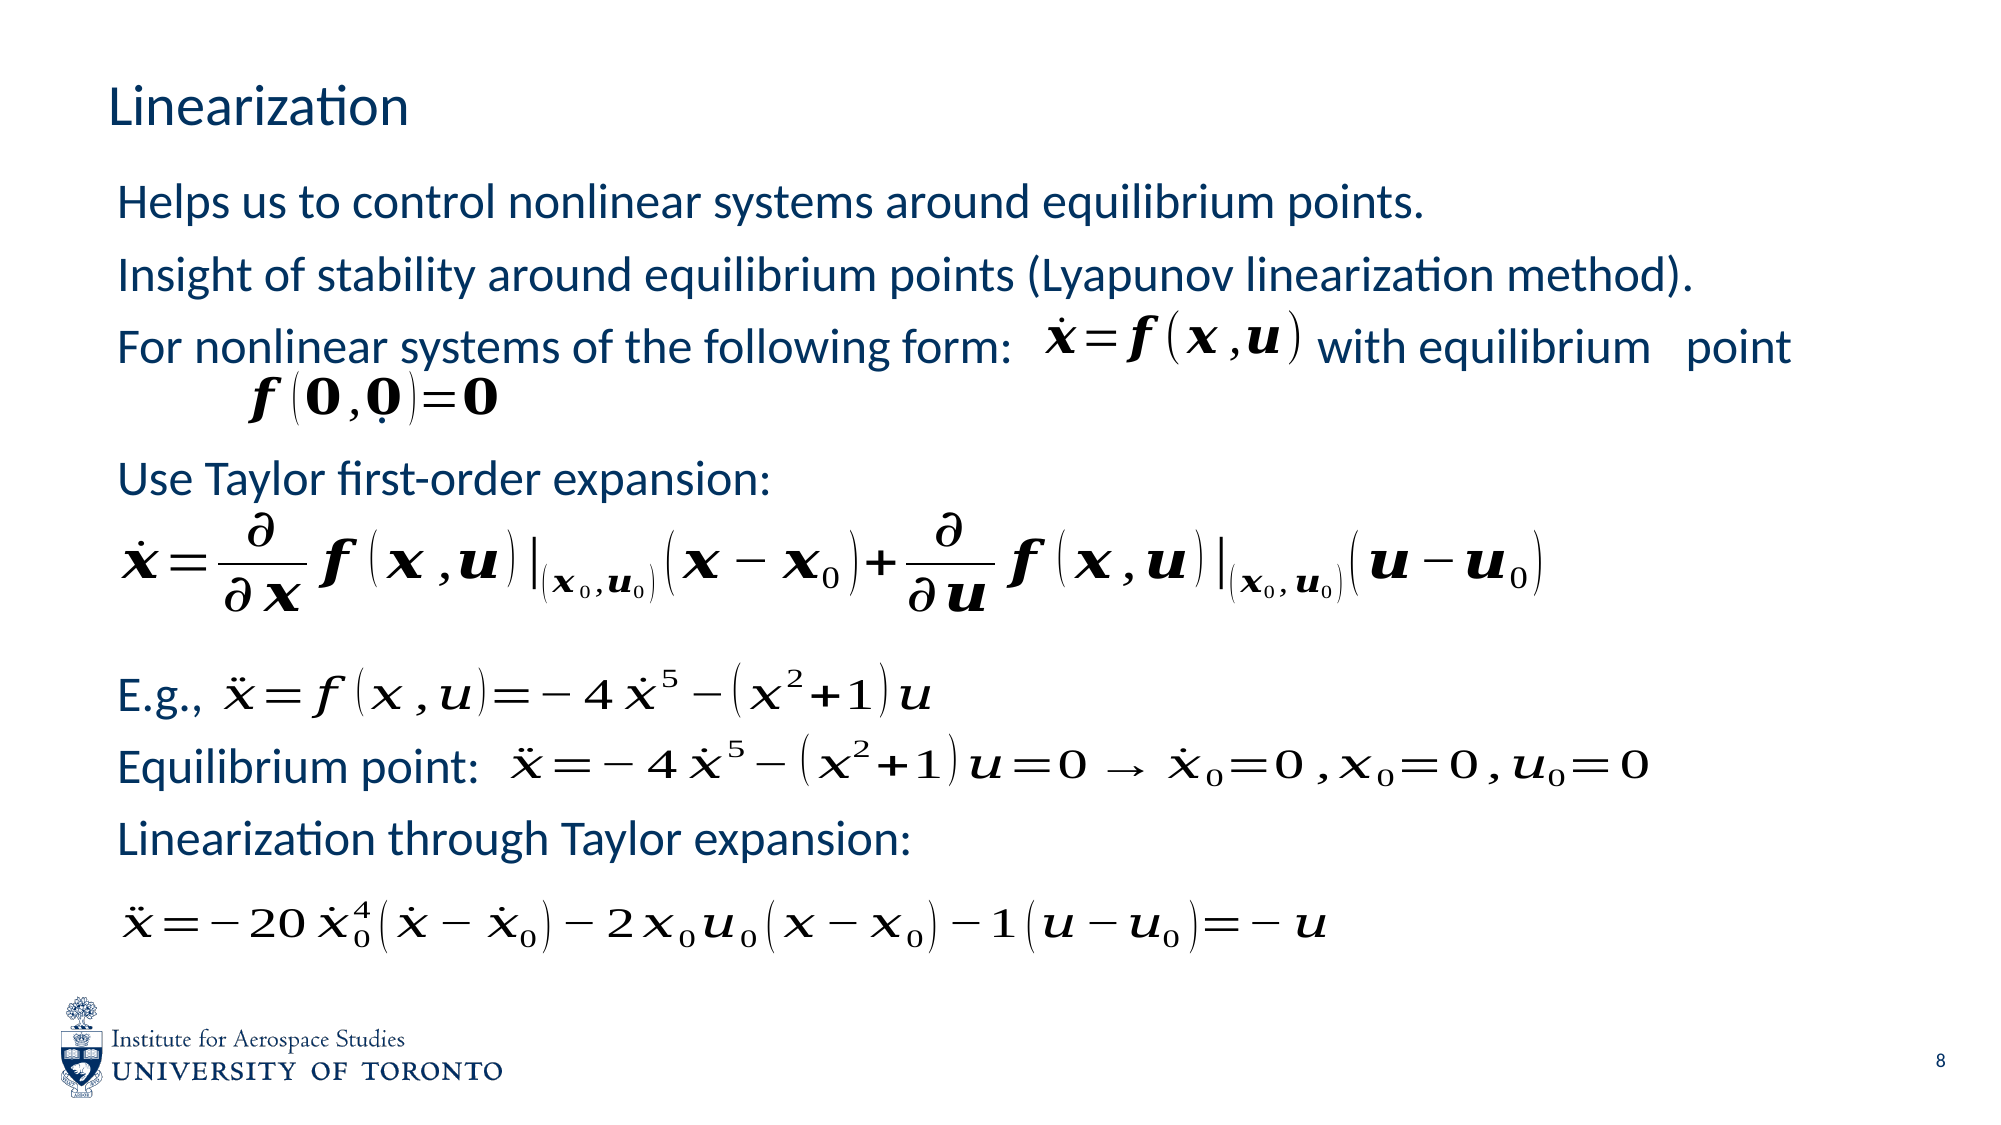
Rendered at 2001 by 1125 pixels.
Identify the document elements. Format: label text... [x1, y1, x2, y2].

picture [53, 994, 507, 1103]
slide_number 8 [1917, 1039, 1954, 1080]
list Helps us to control nonlinear systems around equilibrium points. Insight of stability around equilibrium points (Lyapunov linearization method). For nonlinear systems of the following form: with equilibrium point . Use Taylor first-order expansion: E.g., Equilibrium point: Linearization through Taylor expansion: [100, 155, 1809, 990]
title Linearization [92, 50, 1901, 155]
